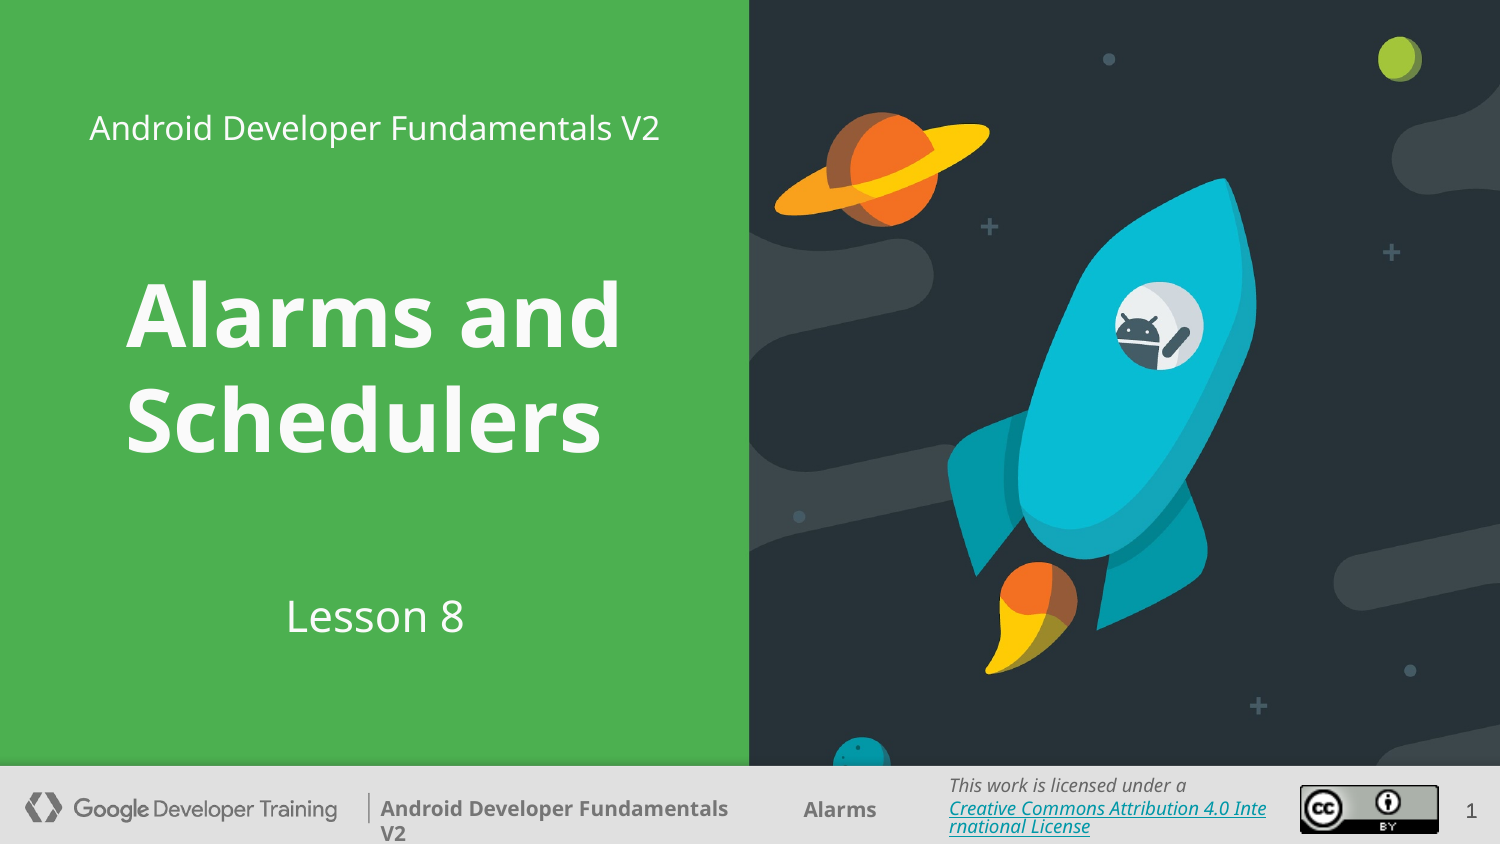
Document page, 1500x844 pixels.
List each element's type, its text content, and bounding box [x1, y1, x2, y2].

subtitle Android Developer Fundamentals V2 [43, 92, 708, 179]
slide_number ‹#› [1402, 777, 1493, 842]
picture [0, 0, 1500, 844]
subtitle Lesson 8 [43, 573, 708, 777]
title Alarms and Schedulers [43, 316, 708, 560]
